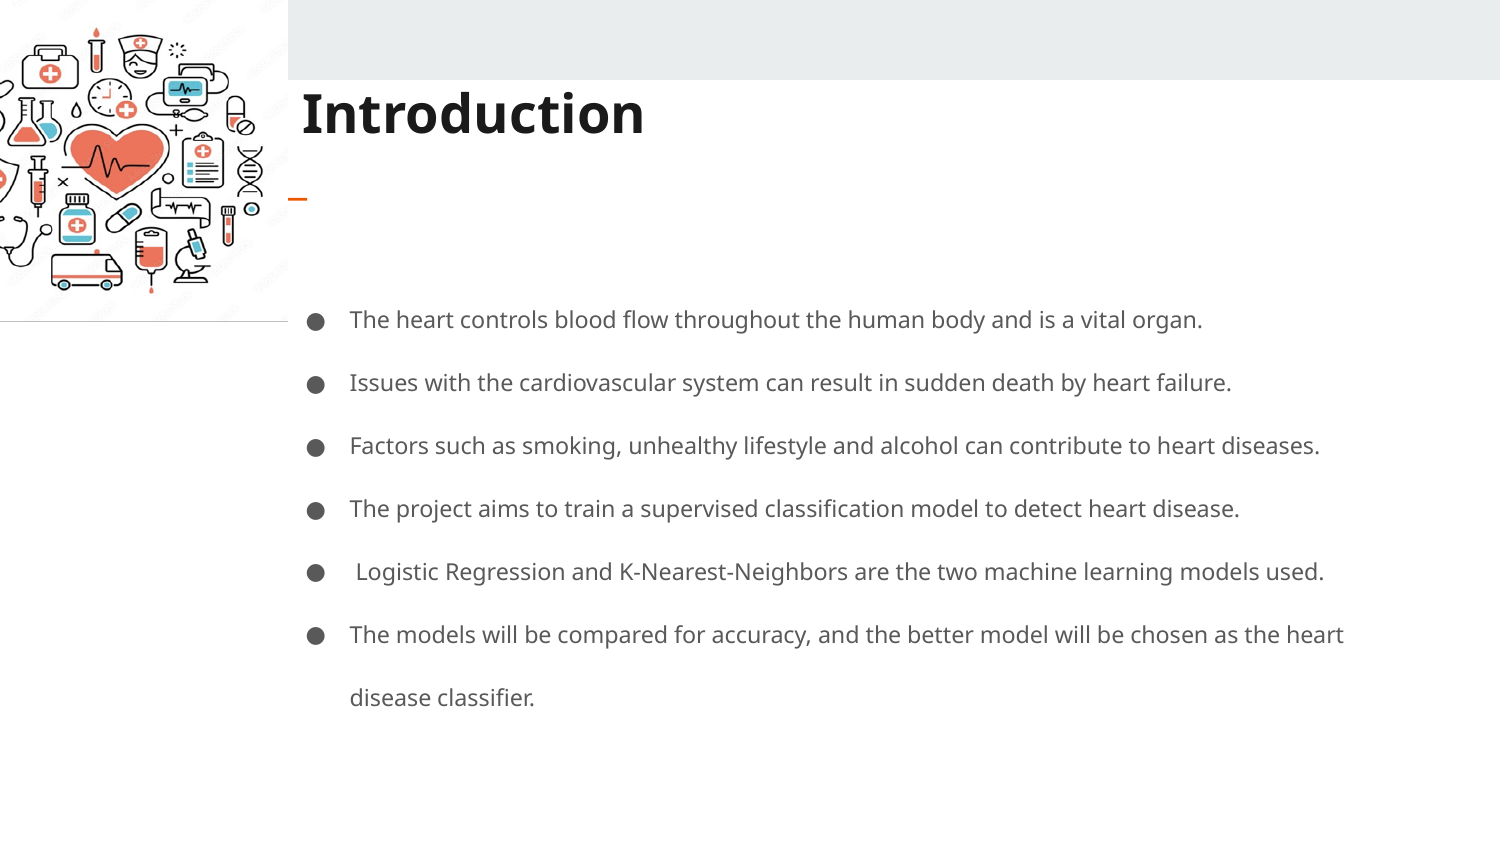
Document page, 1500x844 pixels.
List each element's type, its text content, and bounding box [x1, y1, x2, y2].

picture [0, 0, 288, 322]
list The heart controls blood flow throughout the human body and is a vital organ. Issues with the cardiovascular system can result in sudden death by heart failure. Factors such as smoking, unhealthy lifestyle and alcohol can contribute to heart diseases. The project aims to train a supervised classification model to detect heart disease. Logistic Regression and K-Nearest-Neighbors are the two machine learning models used. The models will be compared for accuracy, and the better model will be chosen as the heart disease classifier. [270, 257, 1425, 735]
title Introduction [292, 61, 1442, 211]
